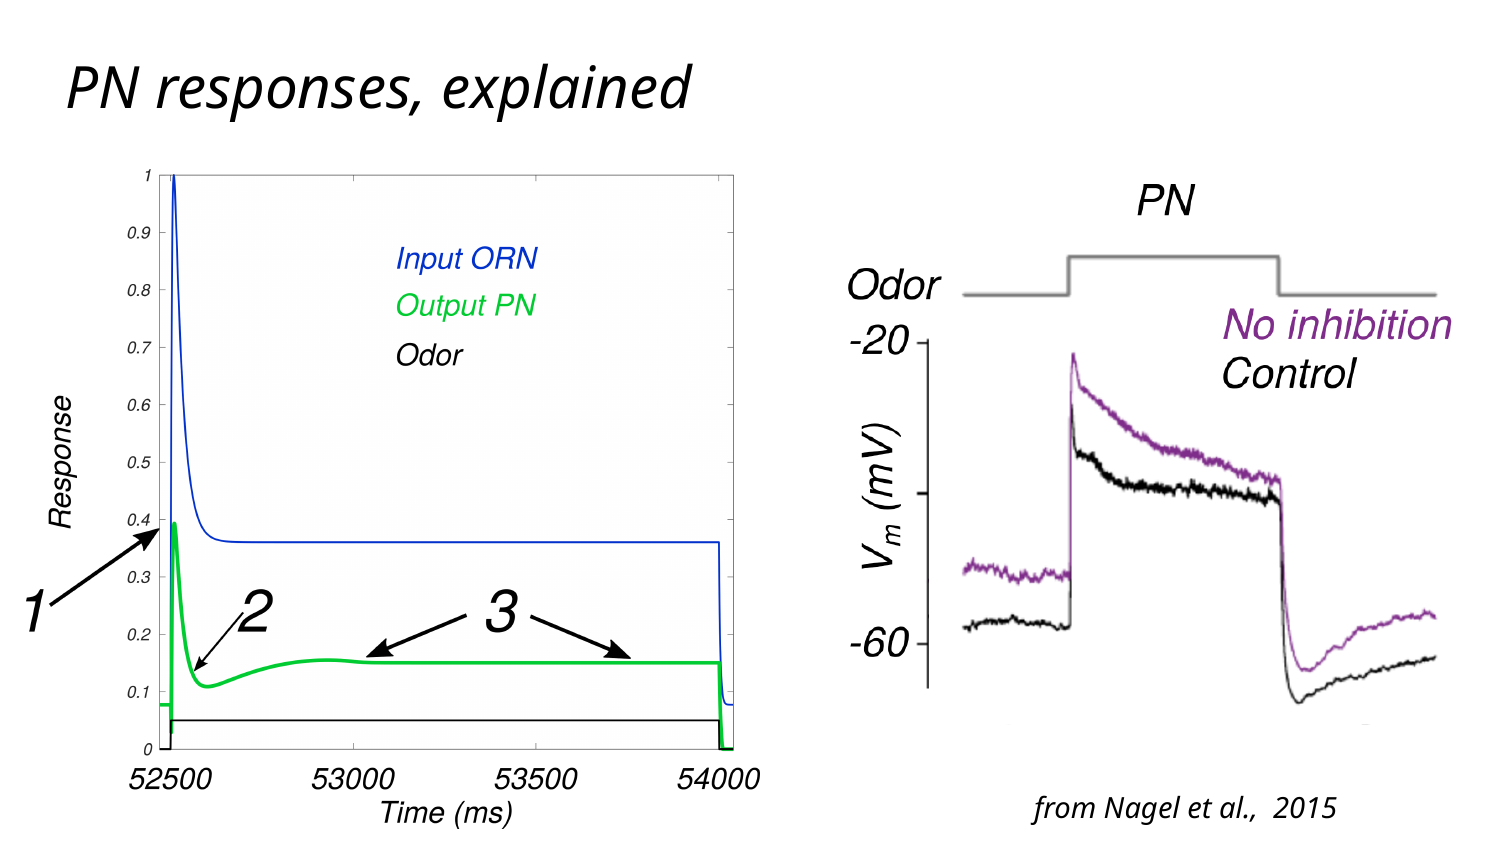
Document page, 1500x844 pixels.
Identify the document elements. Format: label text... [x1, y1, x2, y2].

picture [25, 169, 1467, 829]
text_box from Nagel et al., 2015 [1019, 774, 1369, 830]
text_box PN responses, explained [51, 35, 1449, 130]
